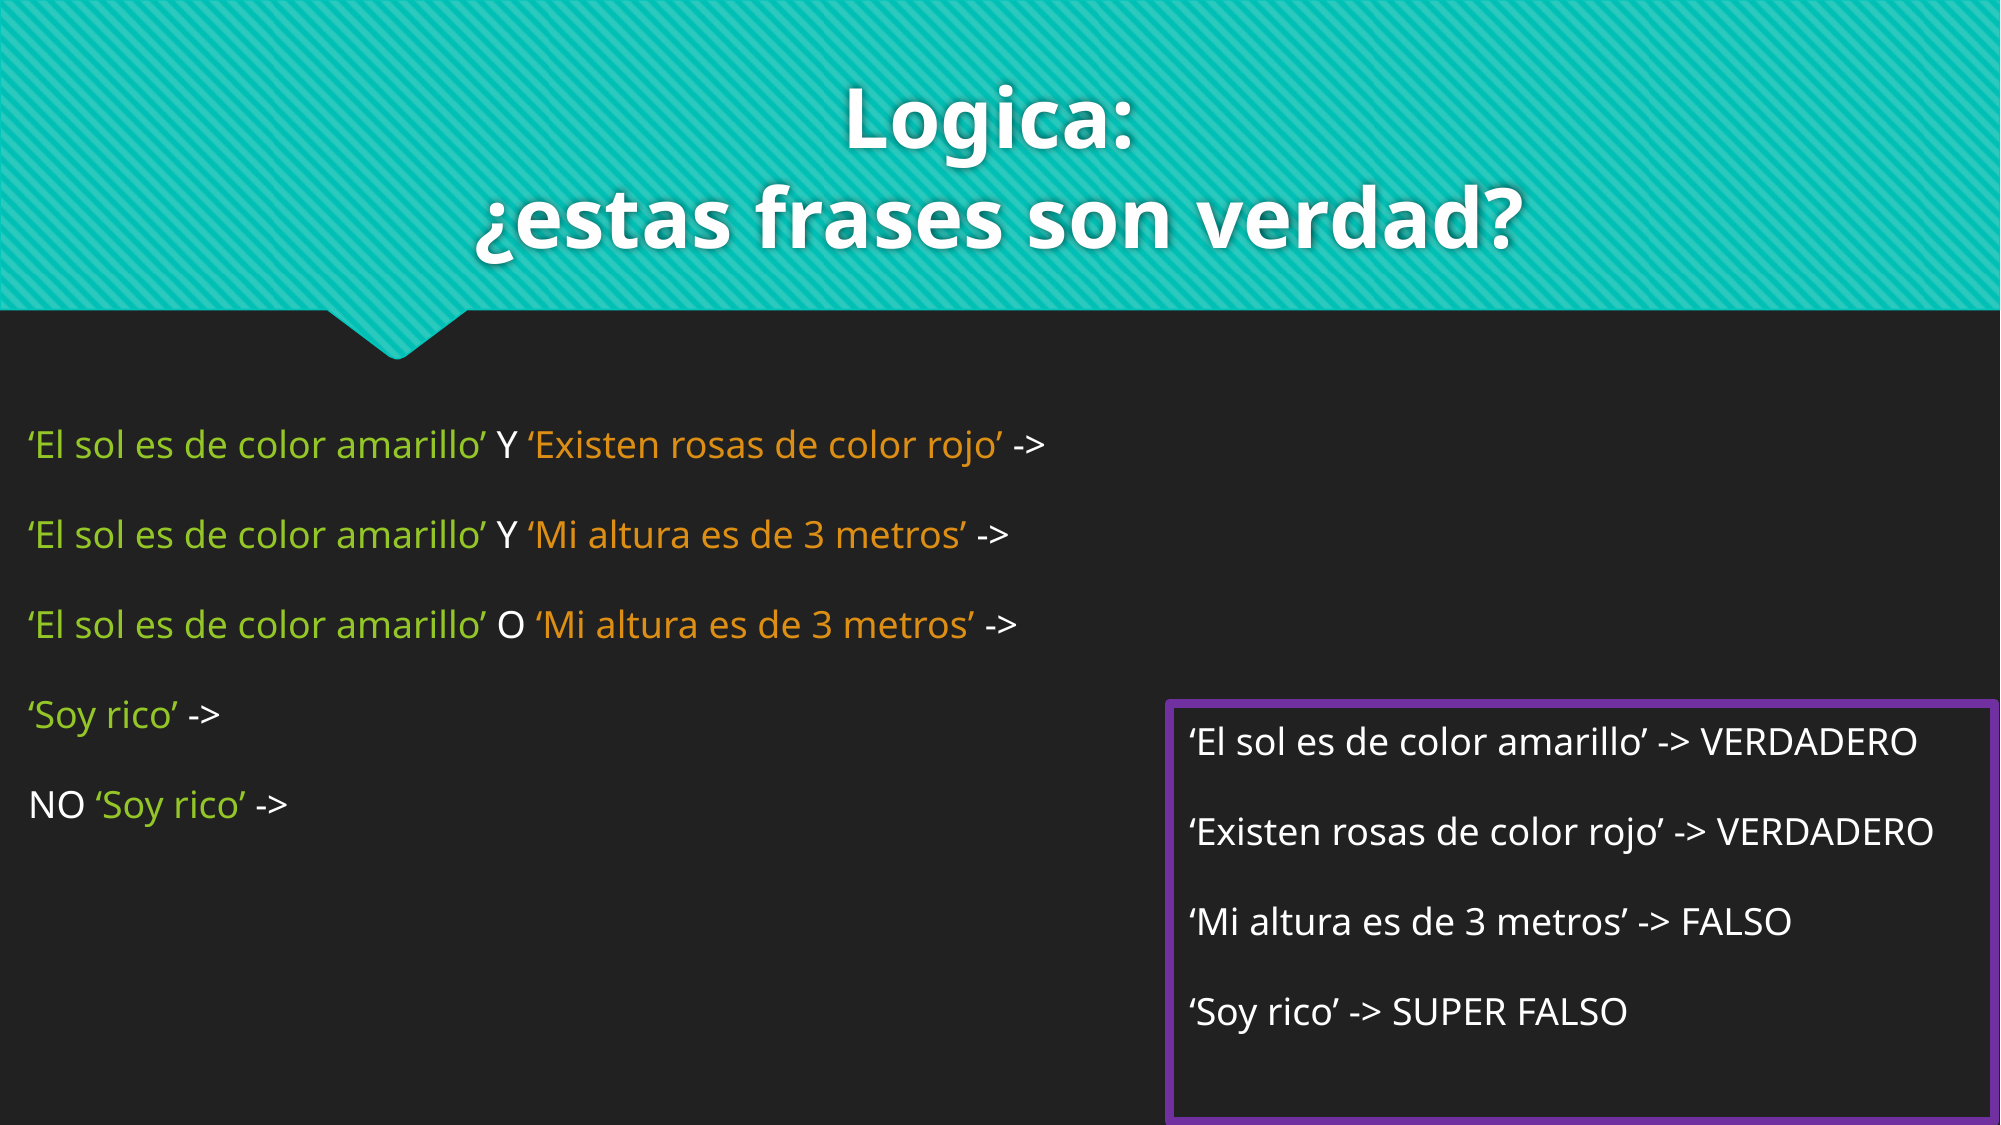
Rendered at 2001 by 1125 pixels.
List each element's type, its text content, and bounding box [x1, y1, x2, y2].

title Logica: ¿estas frases son verdad? [0, 19, 2000, 273]
text_box ‘El sol es de color amarillo’ -> VERDADERO ‘Existen rosas de color rojo’ -> VERDADERO ‘Mi altura es de 3 metros’ -> FALSO ‘Soy rico’ -> SUPER FALSO [1174, 665, 2000, 1125]
text_box ‘El sol es de color amarillo’ Y ‘Existen rosas de color rojo’ -> ‘El sol es de color amarillo’ Y ‘Mi altura es de 3 metros’ -> ‘El sol es de color amarillo’ O ‘Mi altura es de 3 metros’ -> ‘Soy rico’ -> NO ‘Soy rico’ -> [13, 368, 1962, 924]
text_box [1168, 702, 1996, 1123]
